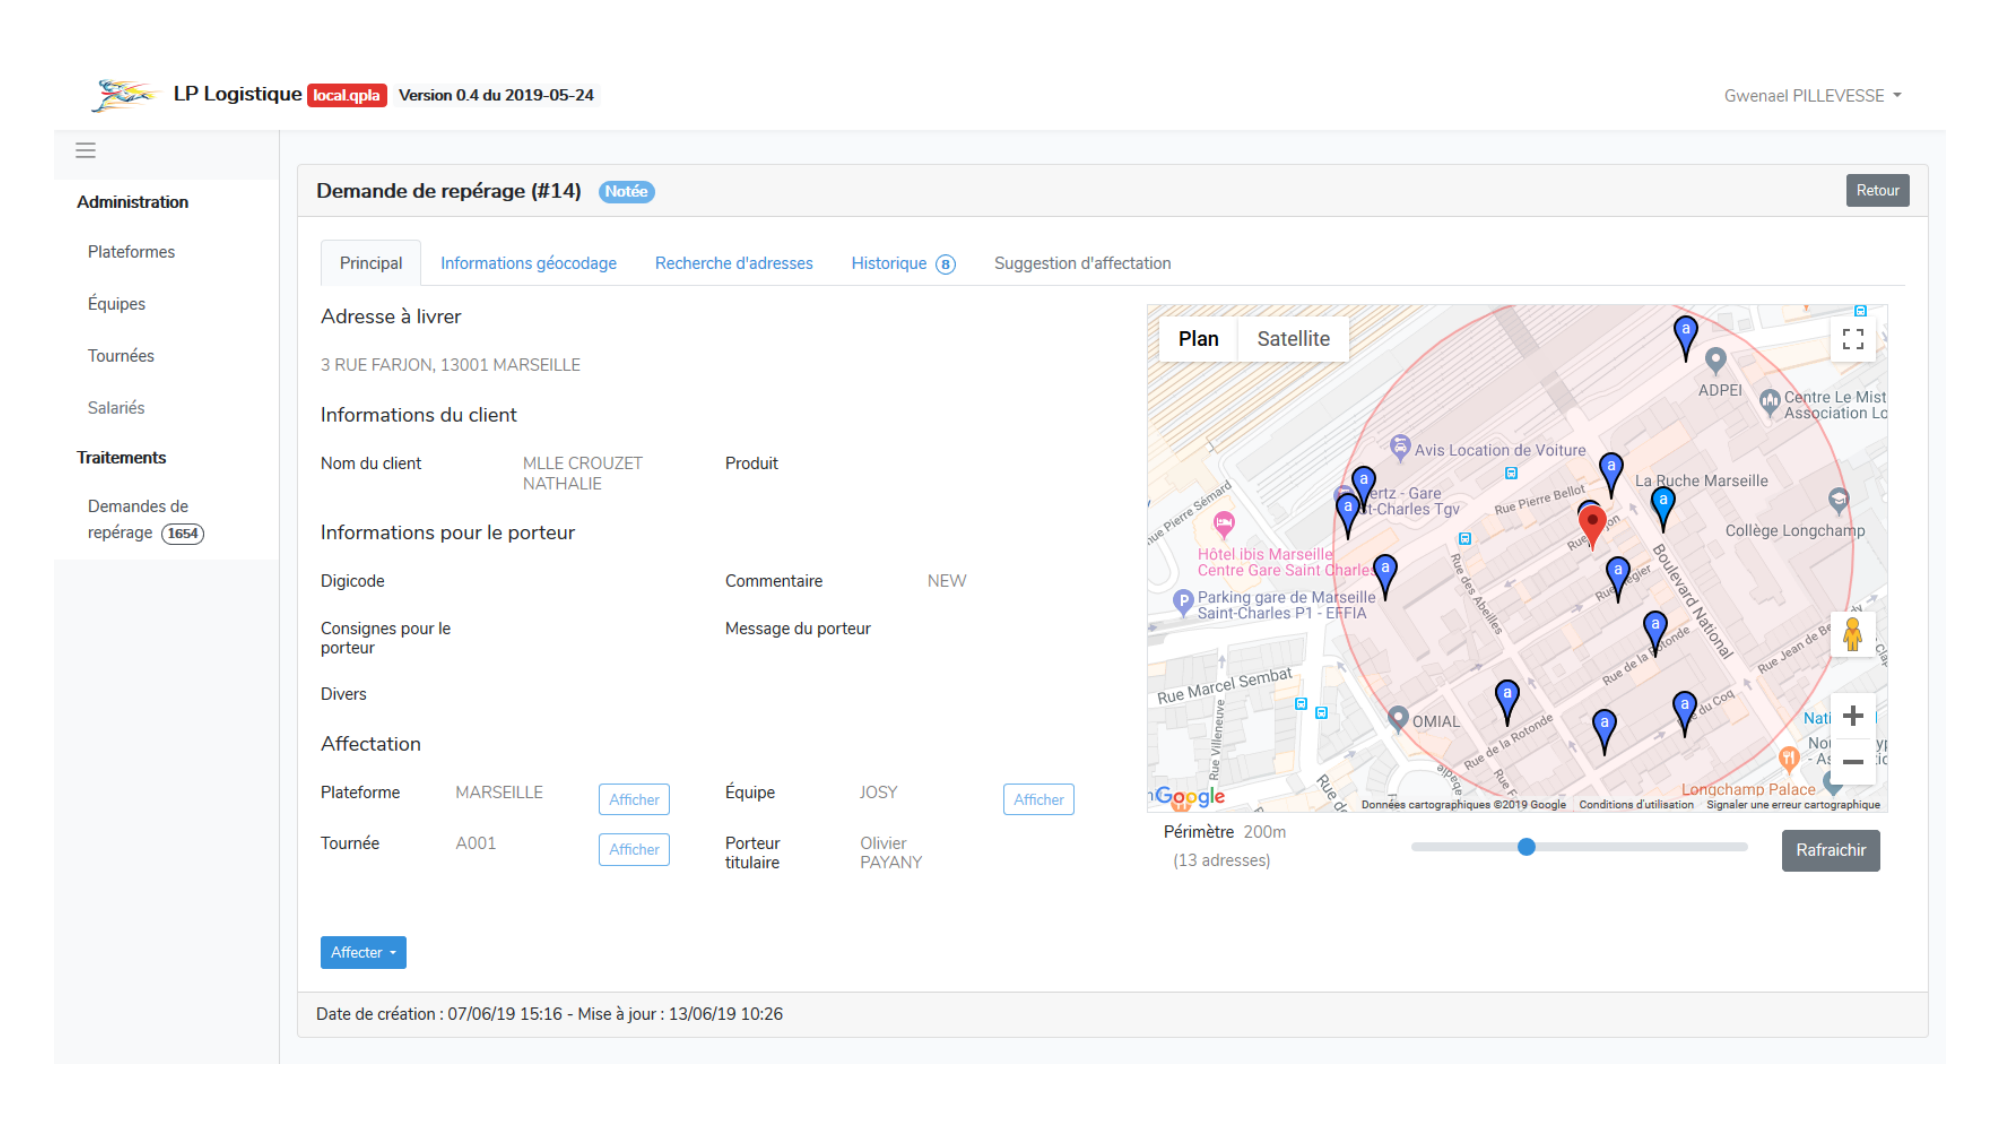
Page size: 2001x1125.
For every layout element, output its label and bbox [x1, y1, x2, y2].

picture [54, 61, 1946, 1064]
